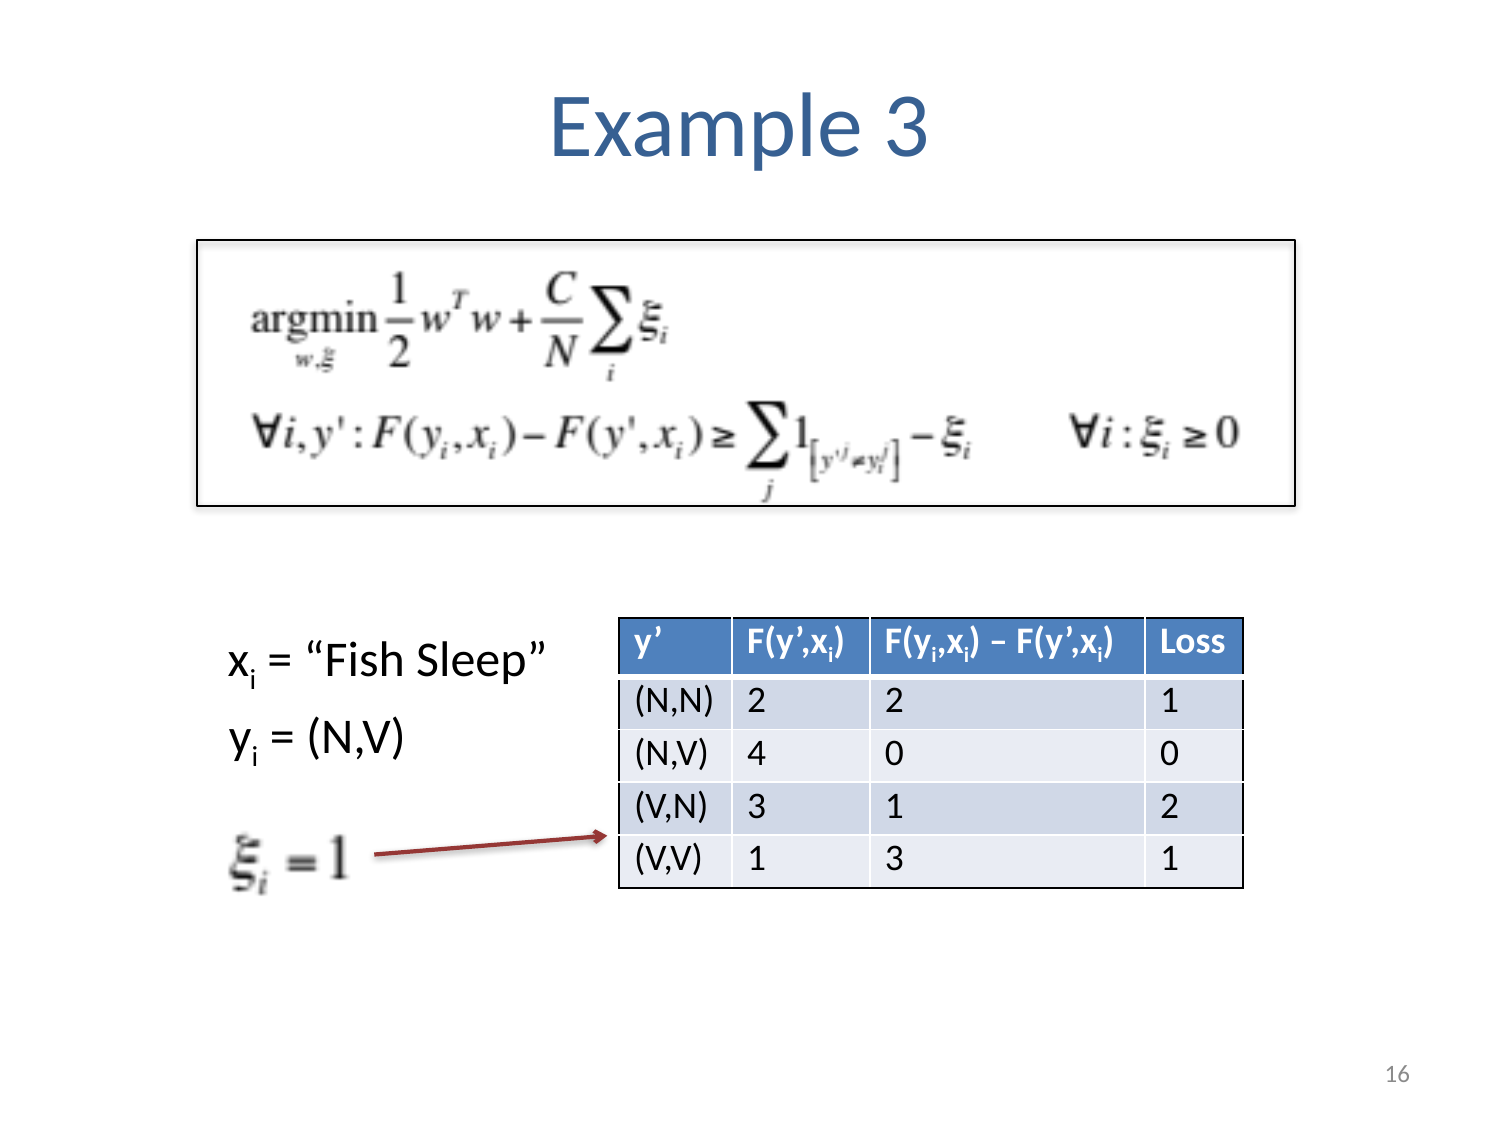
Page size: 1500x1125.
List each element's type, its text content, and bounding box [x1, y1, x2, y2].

table_cell (V,V) [620, 836, 731, 887]
slide_number 16 [1074, 1042, 1425, 1103]
table_cell 2 [1146, 783, 1242, 834]
table_cell 1 [733, 836, 869, 887]
text_box yi = (N,V) [214, 696, 421, 780]
table_cell 2 [871, 680, 1144, 729]
table_cell 1 [871, 783, 1144, 834]
table_cell 1 [1146, 680, 1242, 729]
table_cell (V,N) [620, 783, 731, 834]
table_cell 4 [733, 730, 869, 781]
title Example 3 [75, 45, 1425, 223]
text_box xi = “Fish Sleep” [213, 619, 563, 703]
table_header Loss [1146, 619, 1242, 674]
table_cell (N,N) [620, 680, 731, 729]
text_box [245, 257, 1244, 507]
table_cell 2 [733, 680, 869, 729]
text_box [373, 835, 608, 855]
table_cell 0 [871, 730, 1144, 781]
table_cell 3 [871, 836, 1144, 887]
table_cell 3 [733, 783, 869, 834]
table_cell 1 [1146, 836, 1242, 887]
text_box [196, 240, 1295, 507]
table_cell 0 [1146, 730, 1242, 781]
table_cell (N,V) [620, 730, 731, 781]
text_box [223, 821, 359, 905]
table_header F(y’,xi) [733, 619, 869, 674]
table_header y’ [620, 619, 731, 674]
table_header F(yi,xi) – F(y’,xi) [871, 619, 1144, 674]
